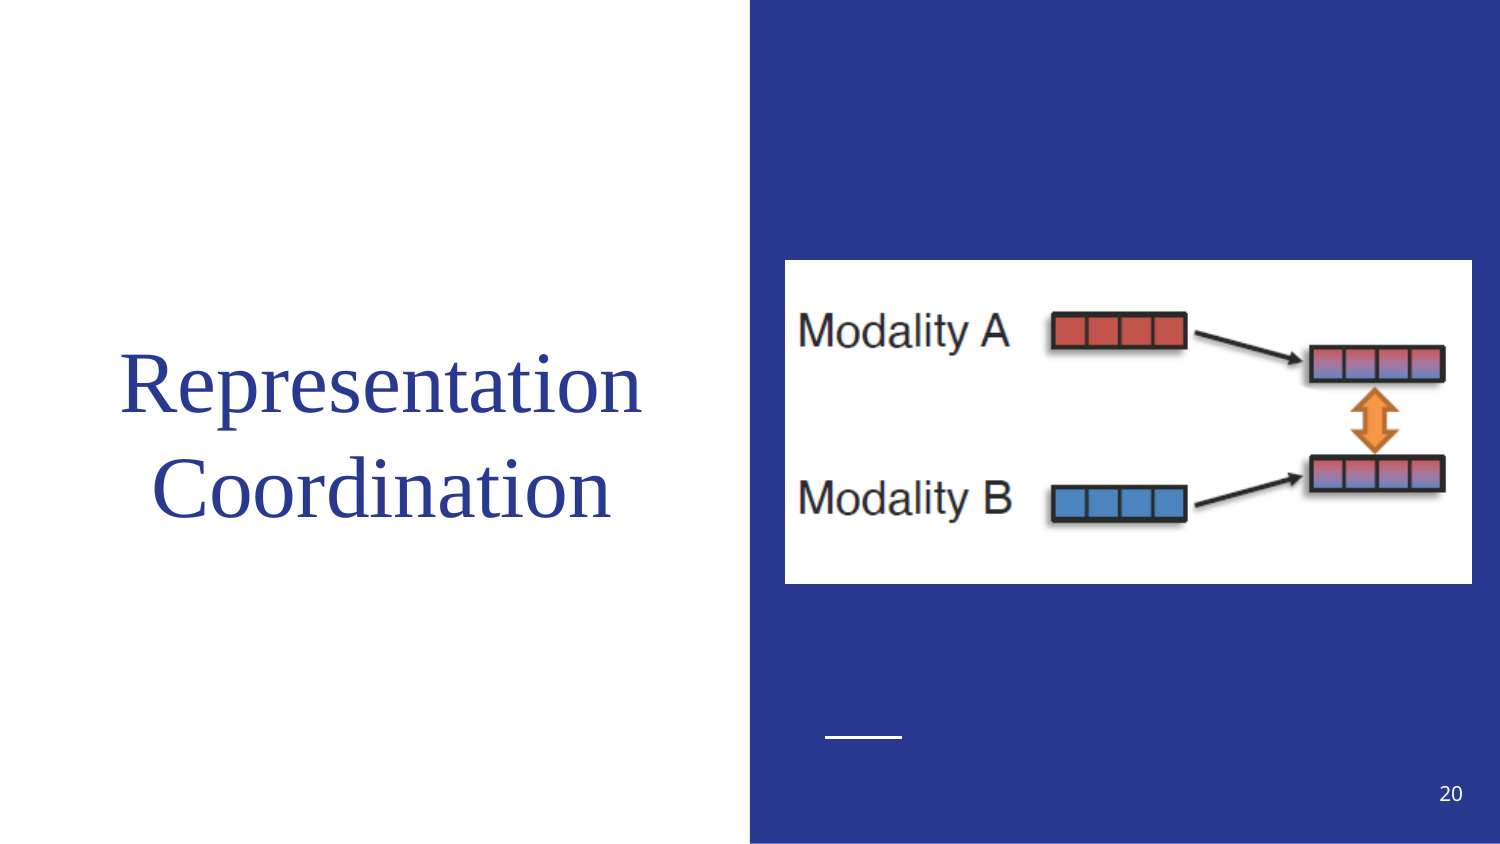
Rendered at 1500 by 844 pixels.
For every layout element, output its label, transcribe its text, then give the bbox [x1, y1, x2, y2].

picture [784, 260, 1473, 584]
title Representation Coordination [49, 293, 714, 551]
slide_number ‹#› [1387, 762, 1478, 828]
